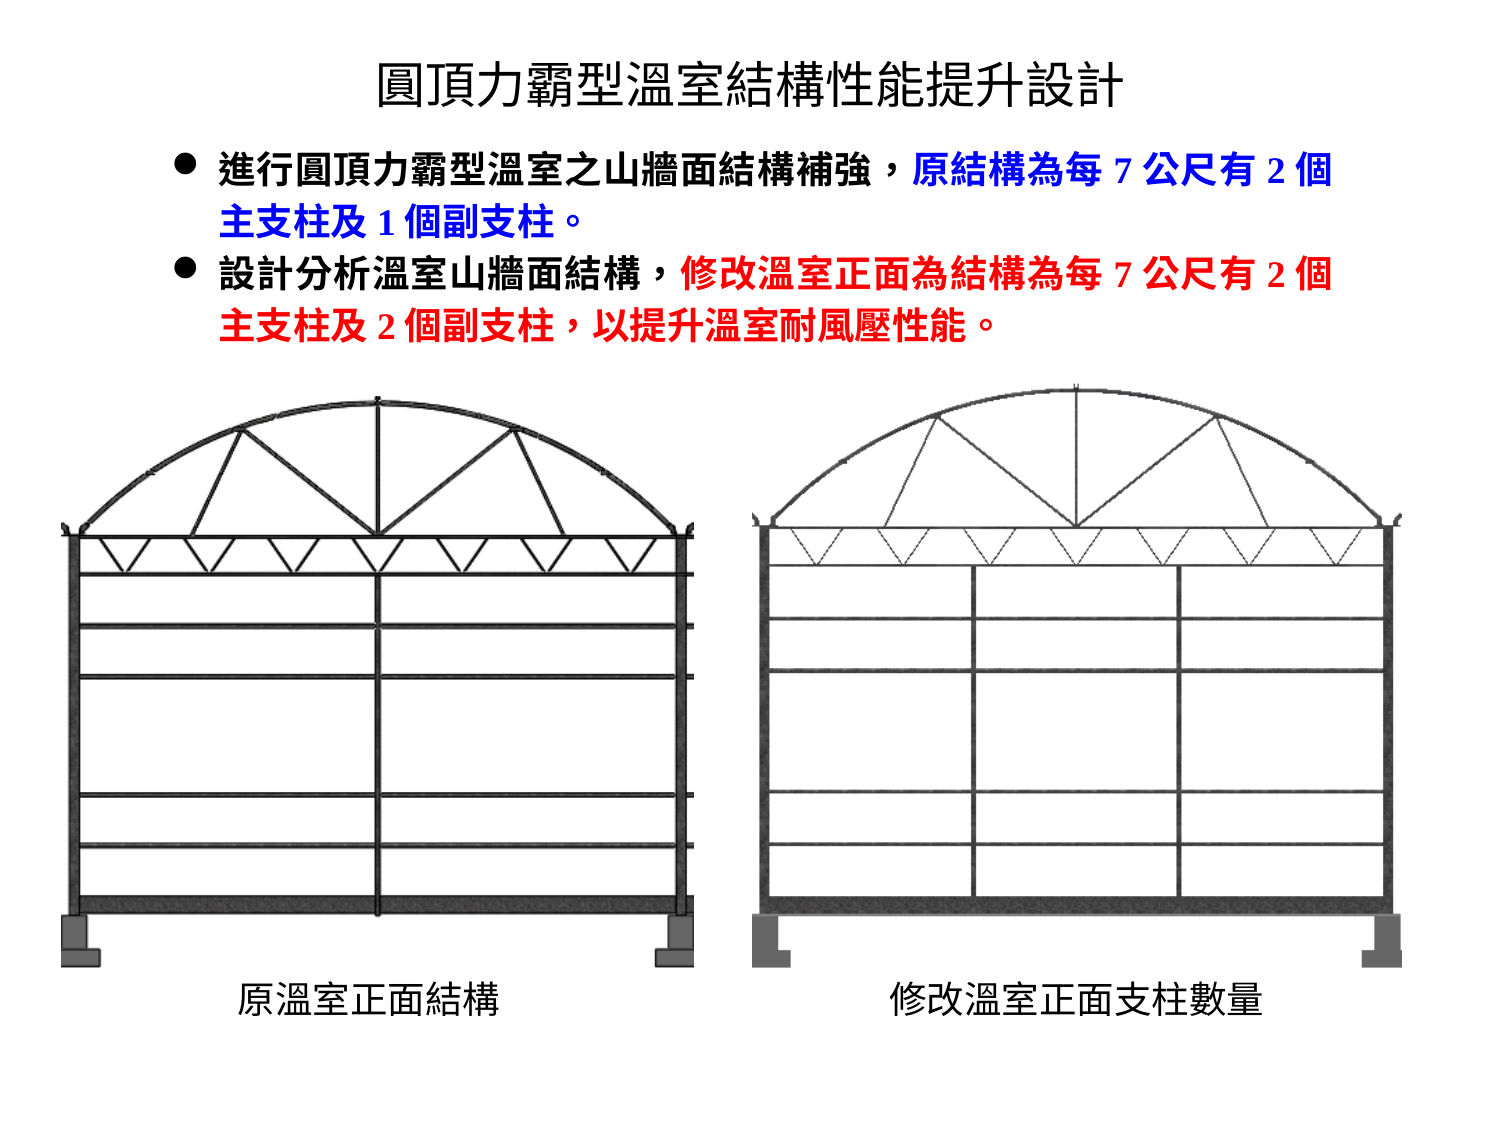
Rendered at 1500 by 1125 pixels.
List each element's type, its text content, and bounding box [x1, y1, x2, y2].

text_box 原溫室正面結構 [19, 968, 719, 1028]
picture [61, 396, 694, 969]
picture [752, 380, 1402, 969]
text_box 進行圓頂力霸型溫室之山牆面結構補強，原結構為每7公尺有2個主支柱及1個副支柱。 設計分析溫室山牆面結構，修改溫室正面為結構為每7公尺有2個主支柱及2個副支柱，以提升溫室耐風壓性能。 [156, 131, 1348, 355]
text_box 修改溫室正面支柱數量 [727, 968, 1426, 1028]
title 圓頂力霸型溫室結構性能提升設計 [0, 20, 1500, 154]
